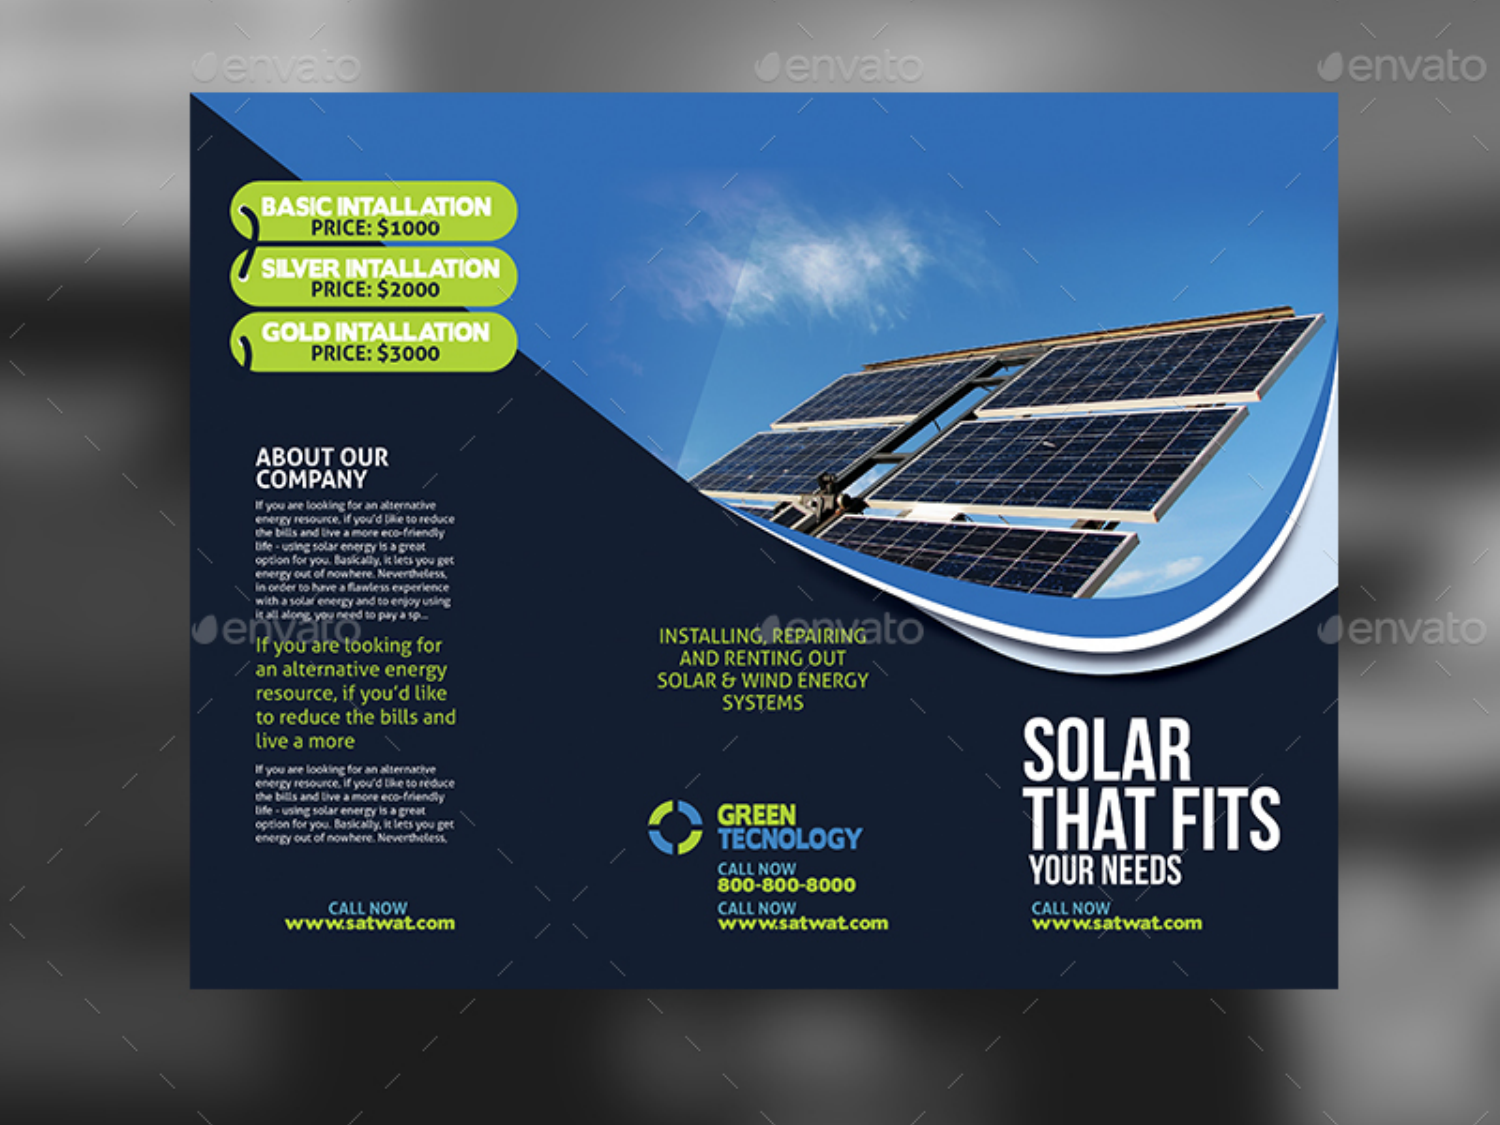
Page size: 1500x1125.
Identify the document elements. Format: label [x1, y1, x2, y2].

list [0, 0, 1500, 1125]
